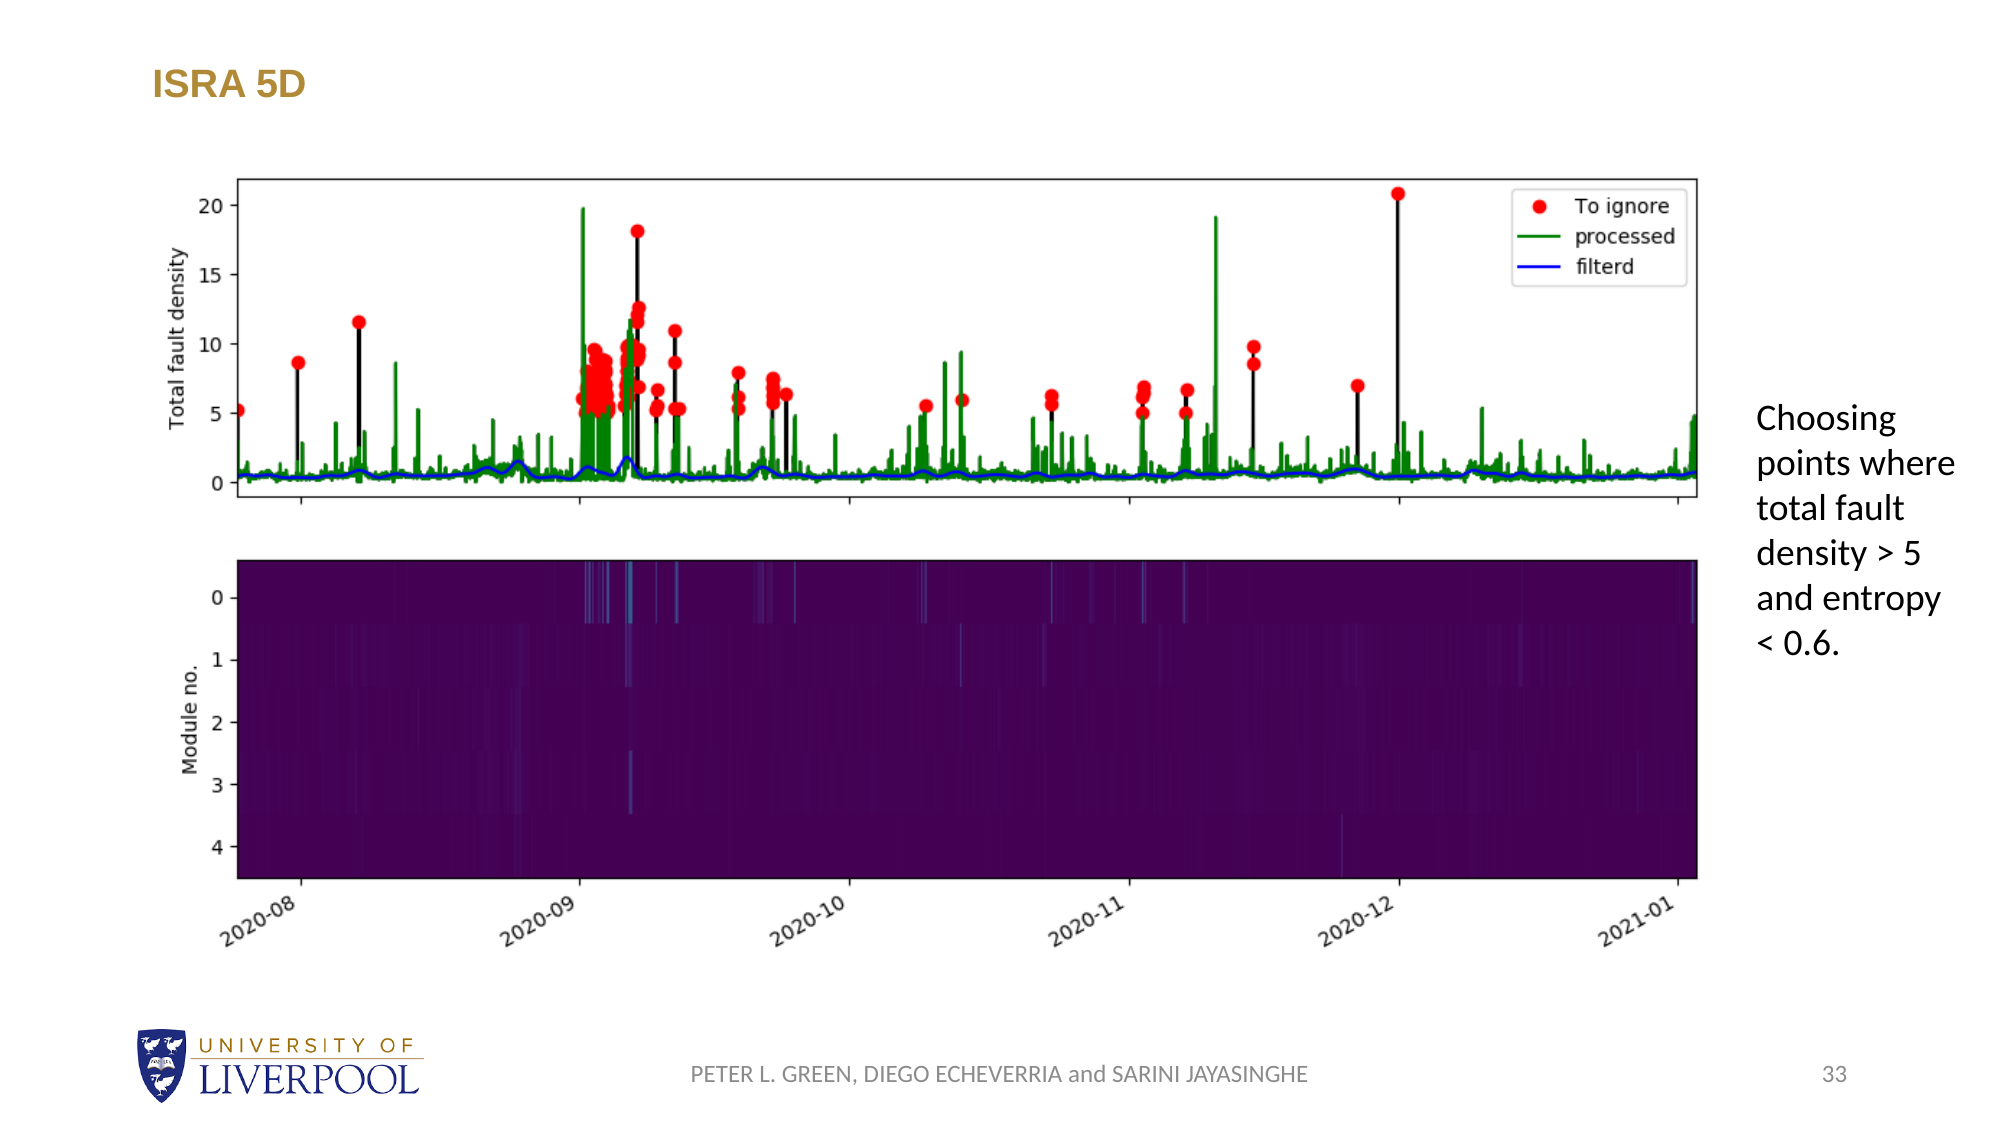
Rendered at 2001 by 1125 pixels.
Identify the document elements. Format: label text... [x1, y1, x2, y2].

footer PETER L. GREEN, DIEGO ECHEVERRIA and SARINI JAYASINGHE [662, 1042, 1338, 1103]
slide_number 33 [1412, 1042, 1863, 1103]
title ISRA 5D [137, 55, 1863, 114]
text_box Choosing points where total fault density > 5 and entropy < 0.6. [1741, 385, 1981, 671]
picture [137, 1029, 424, 1103]
picture [131, 131, 1733, 980]
